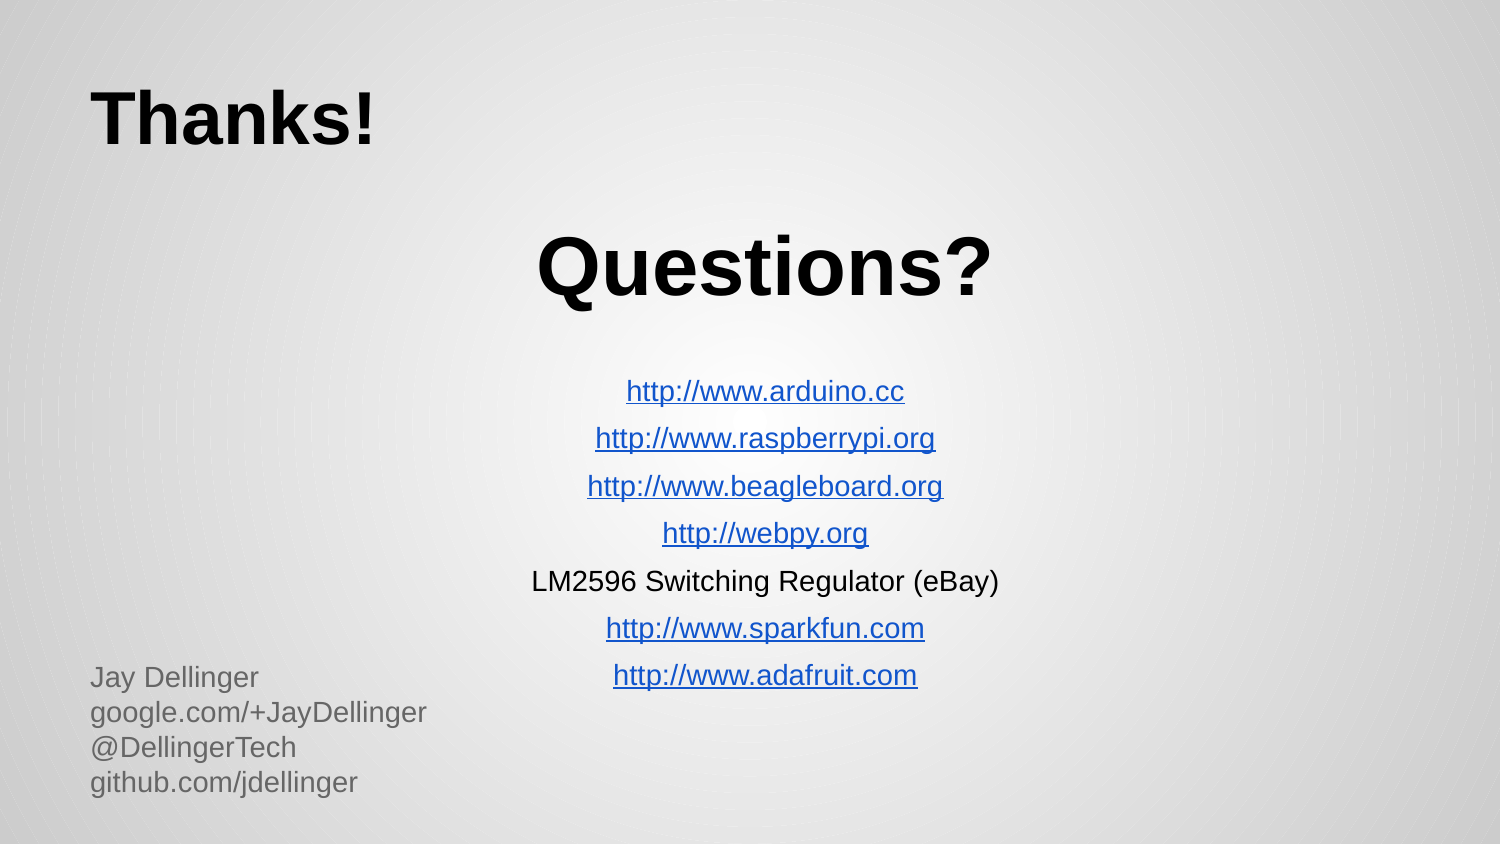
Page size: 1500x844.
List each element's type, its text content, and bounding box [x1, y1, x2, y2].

title Thanks! [75, 33, 1425, 175]
list Questions? http://www.arduino.cc http://www.raspberrypi.org http://www.beagleboard.org http://webpy.org LM2596 Switching Regulator (eBay) http://www.sparkfun.com http://www.adafruit.com [75, 196, 1425, 808]
text_box Jay Dellinger google.com/+JayDellinger @DellingerTech github.com/jdellinger [74, 643, 794, 776]
